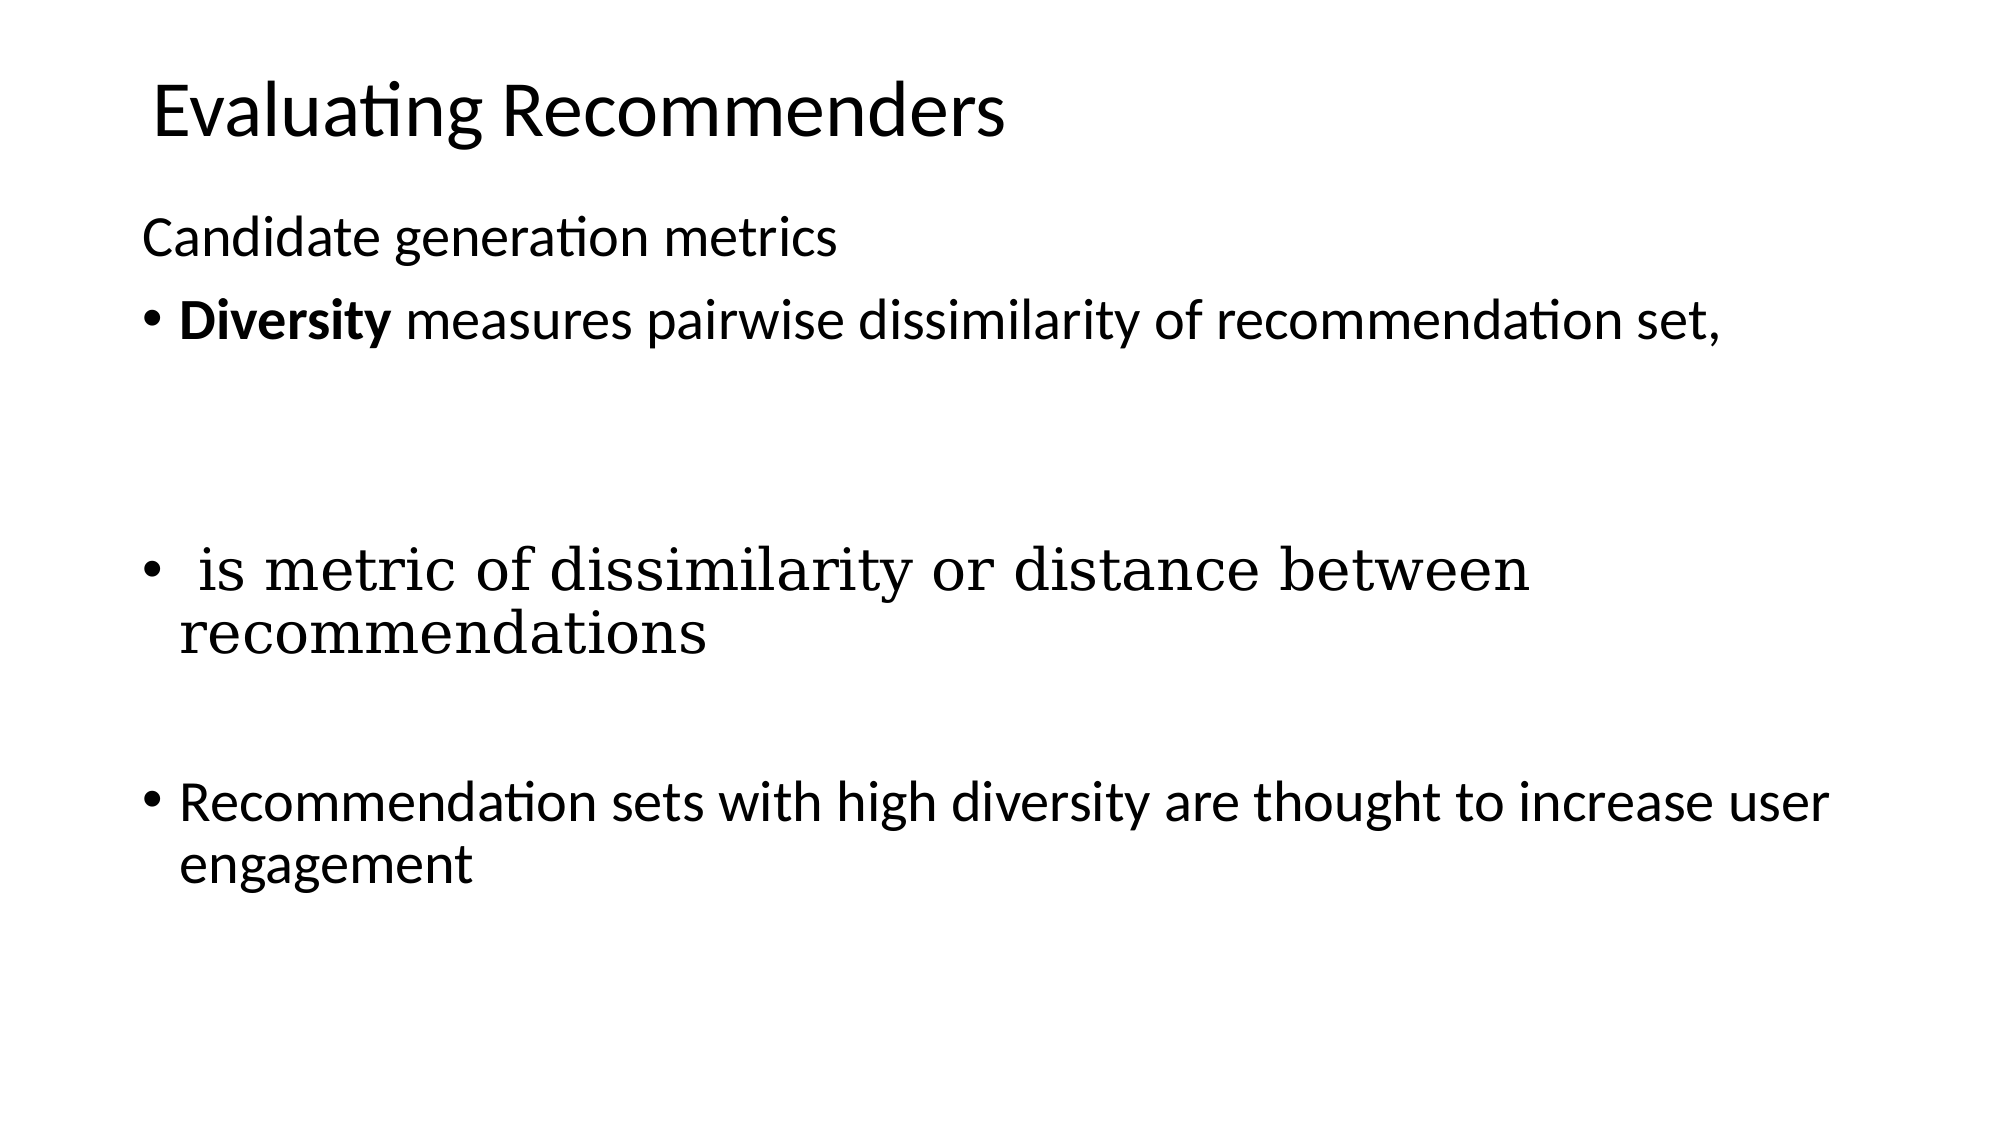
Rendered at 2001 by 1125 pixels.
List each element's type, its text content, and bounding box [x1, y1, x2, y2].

title Evaluating Recommenders [137, 59, 1863, 162]
